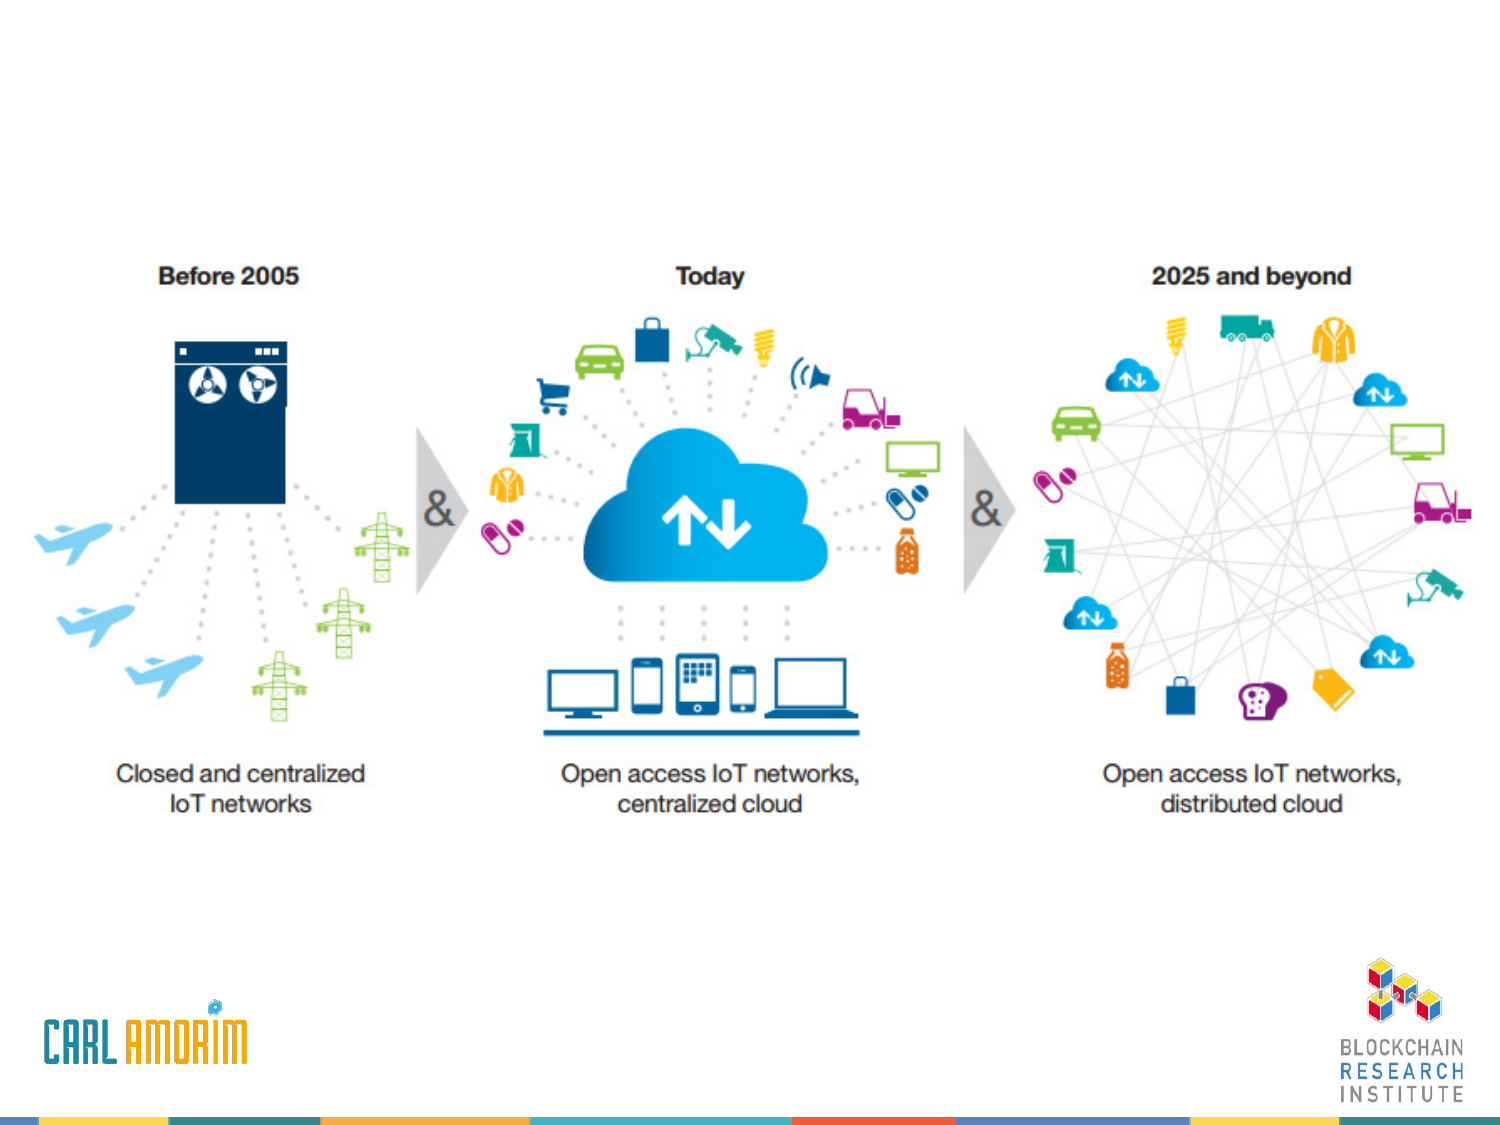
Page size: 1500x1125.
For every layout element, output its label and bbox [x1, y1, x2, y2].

picture [0, 937, 1500, 1125]
picture [38, 995, 252, 1068]
picture [0, 238, 1500, 841]
